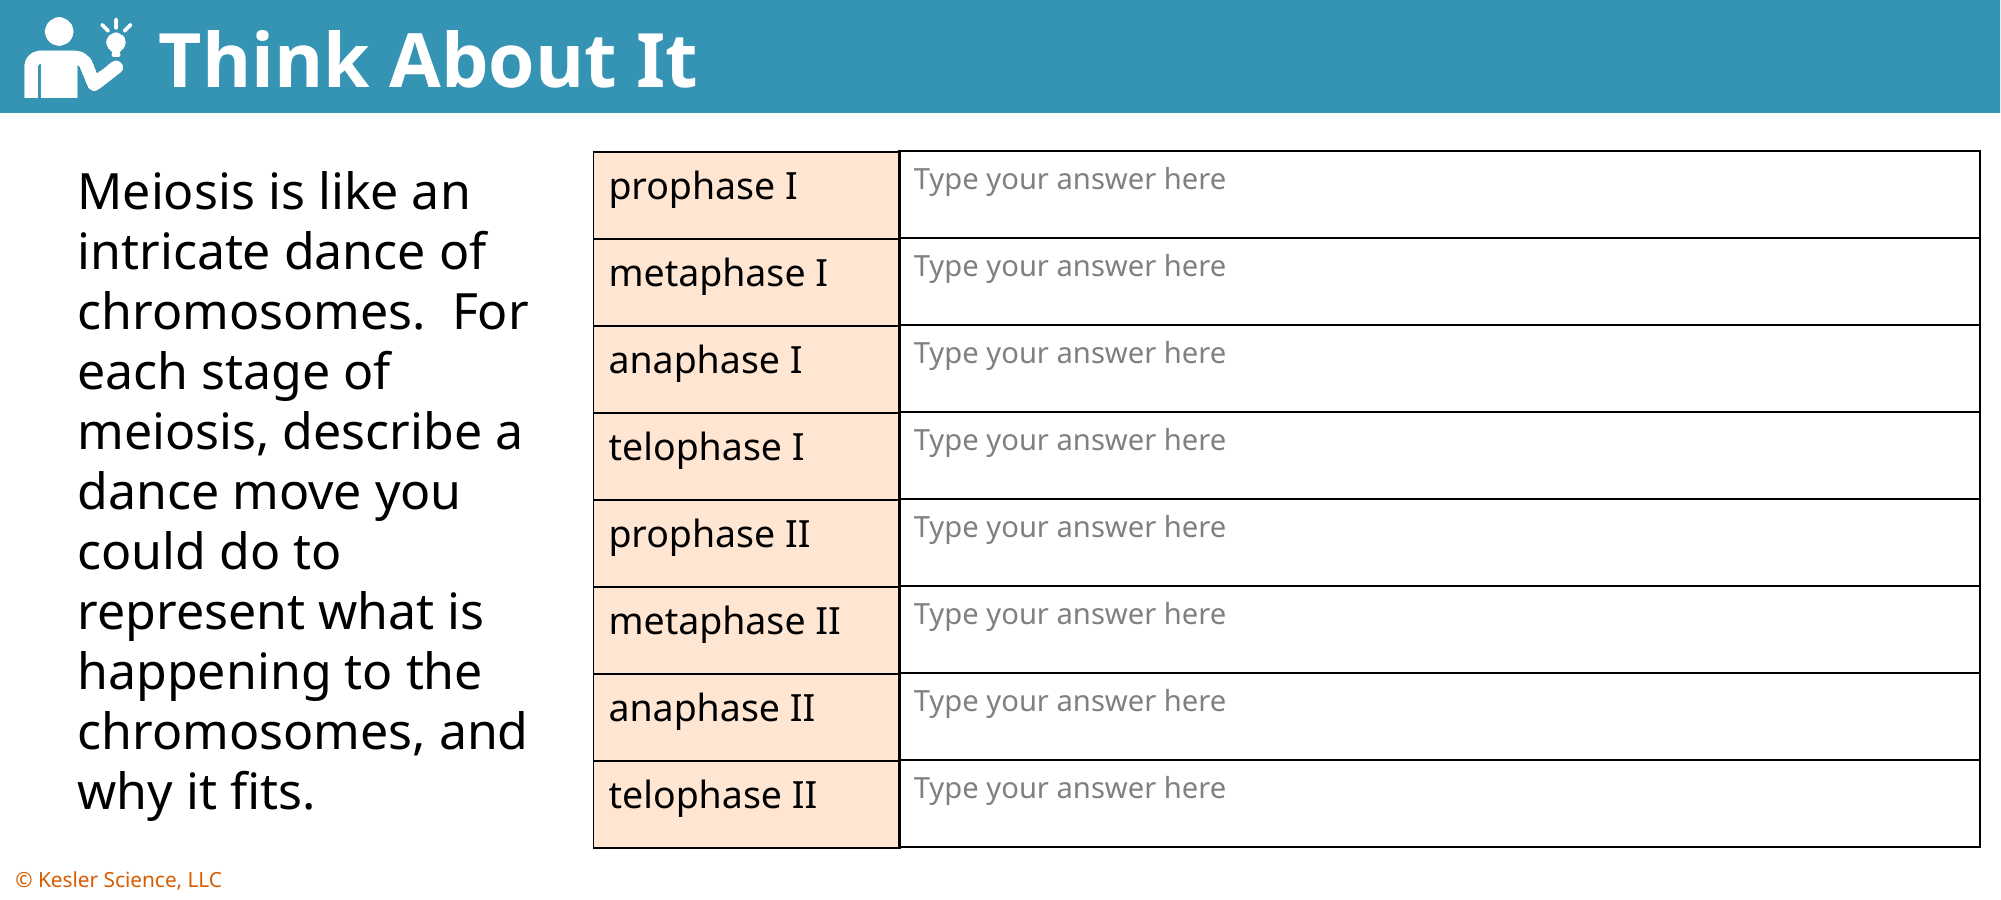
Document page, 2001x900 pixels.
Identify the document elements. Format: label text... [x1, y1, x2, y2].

picture [11, 17, 148, 98]
table_cell Type your answer here [900, 587, 1979, 672]
table_cell Type your answer here [900, 239, 1979, 324]
table_header Type your answer here [900, 152, 1979, 237]
table_cell Type your answer here [900, 500, 1979, 585]
table_cell Type your answer here [900, 674, 1979, 759]
table_cell Type your answer here [900, 326, 1979, 411]
table_cell Type your answer here [900, 761, 1979, 846]
table_cell Type your answer here [900, 413, 1979, 498]
